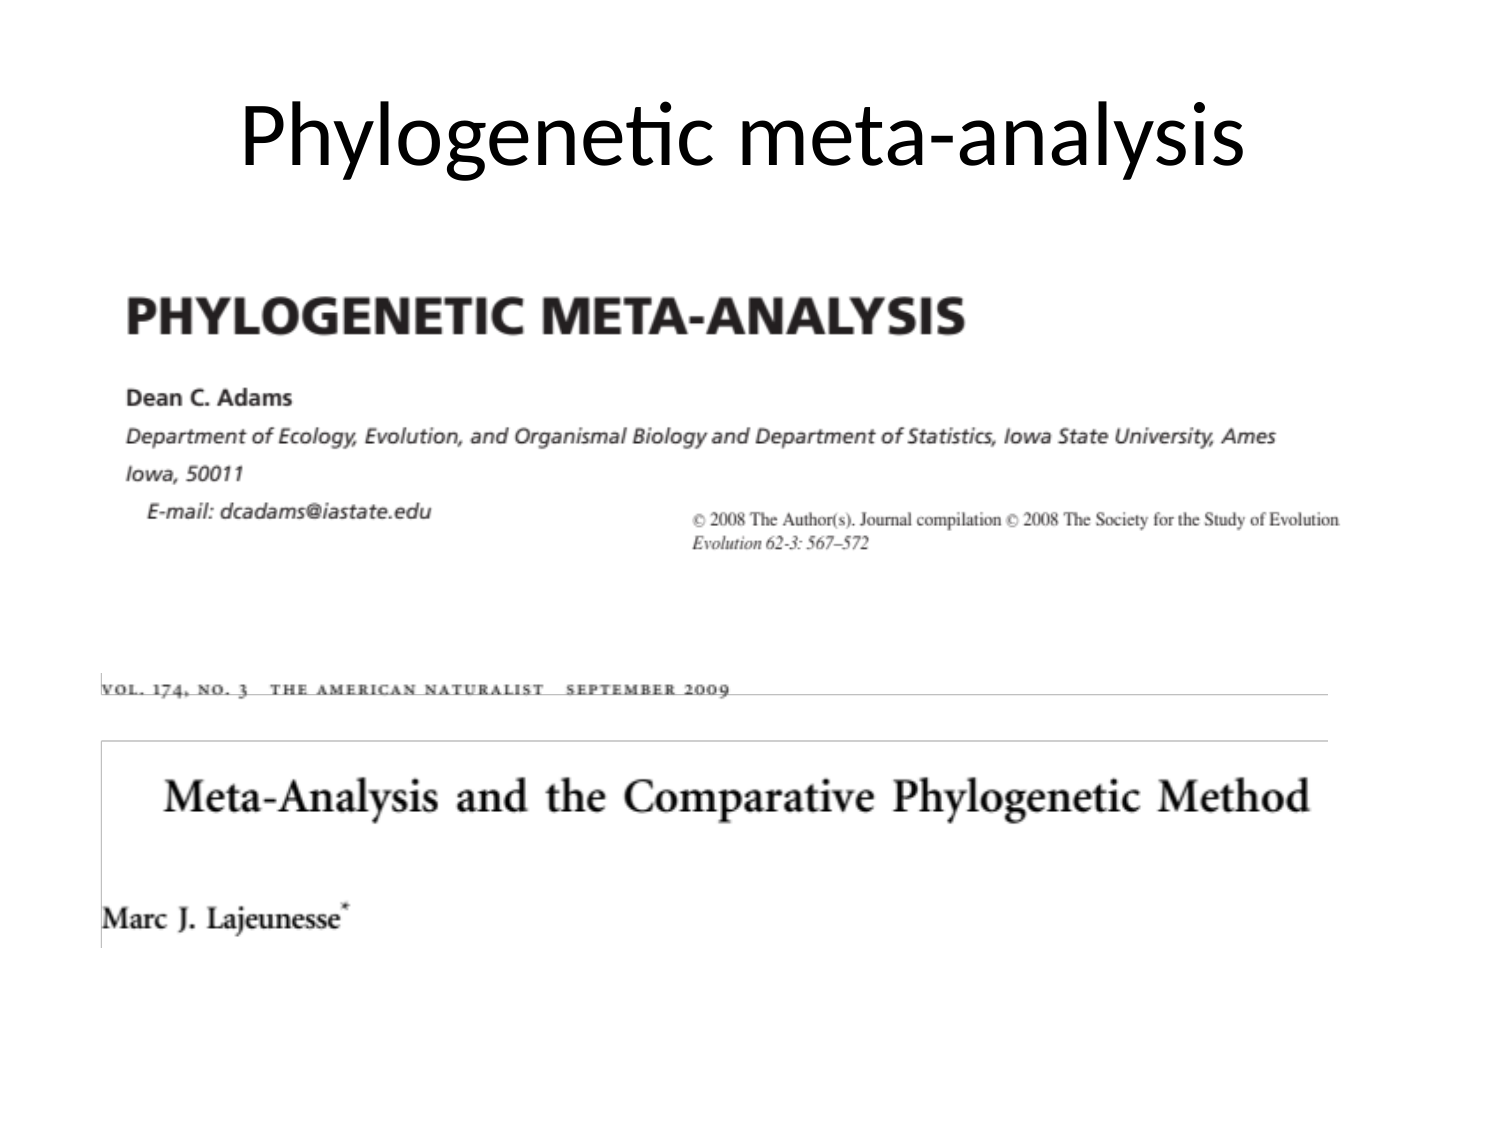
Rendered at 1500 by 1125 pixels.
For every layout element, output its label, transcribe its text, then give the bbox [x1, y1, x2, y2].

picture [82, 270, 1341, 560]
picture [76, 673, 1329, 948]
title Phylogenetic meta-analysis [55, 20, 1432, 238]
